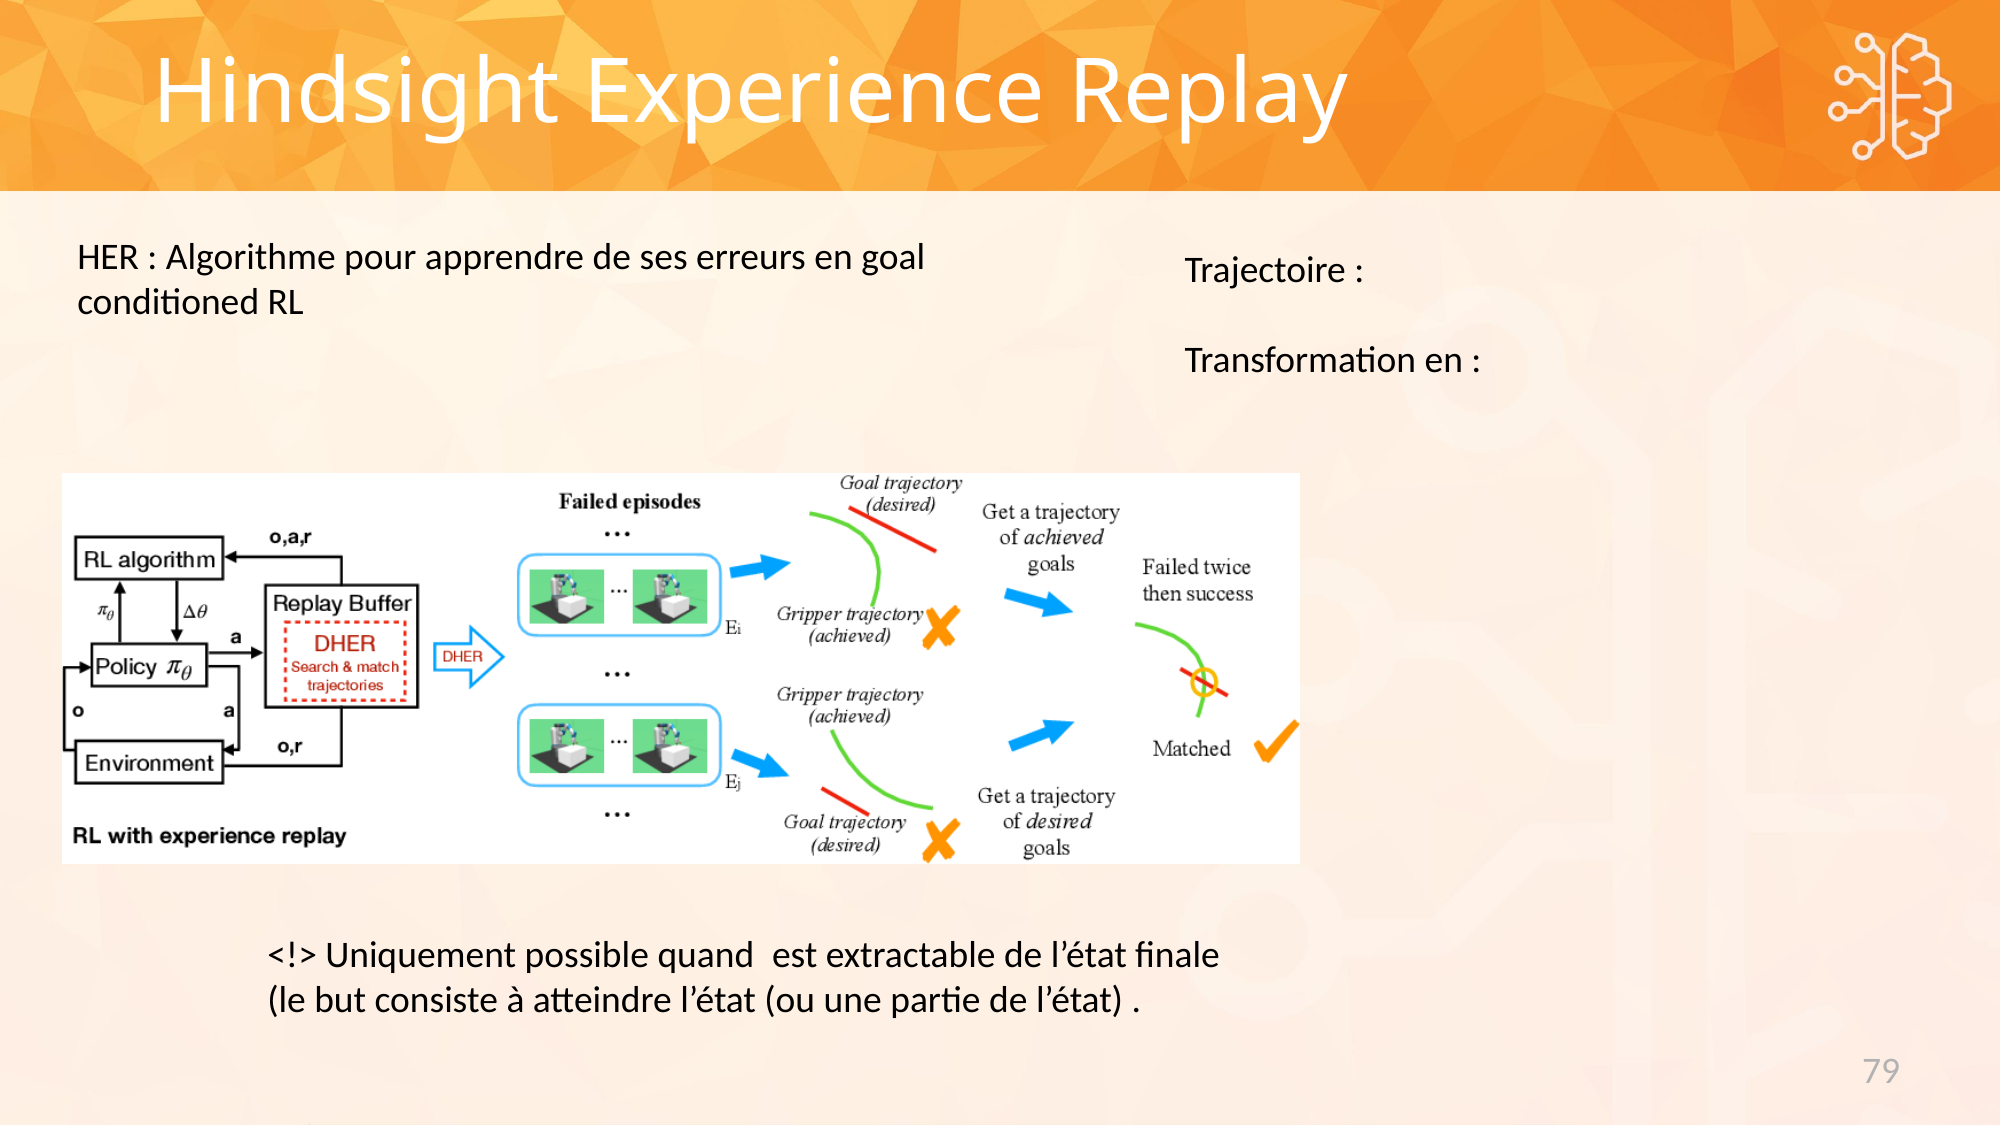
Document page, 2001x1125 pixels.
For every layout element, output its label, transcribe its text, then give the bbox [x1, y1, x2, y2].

text_box HER : Algorithme pour apprendre de ses erreurs en goal conditioned RL [62, 224, 1063, 330]
text_box Hindsight Experience Replay [150, 30, 1875, 141]
picture [0, 0, 2000, 1125]
slide_number 79 [1440, 1046, 1900, 1103]
